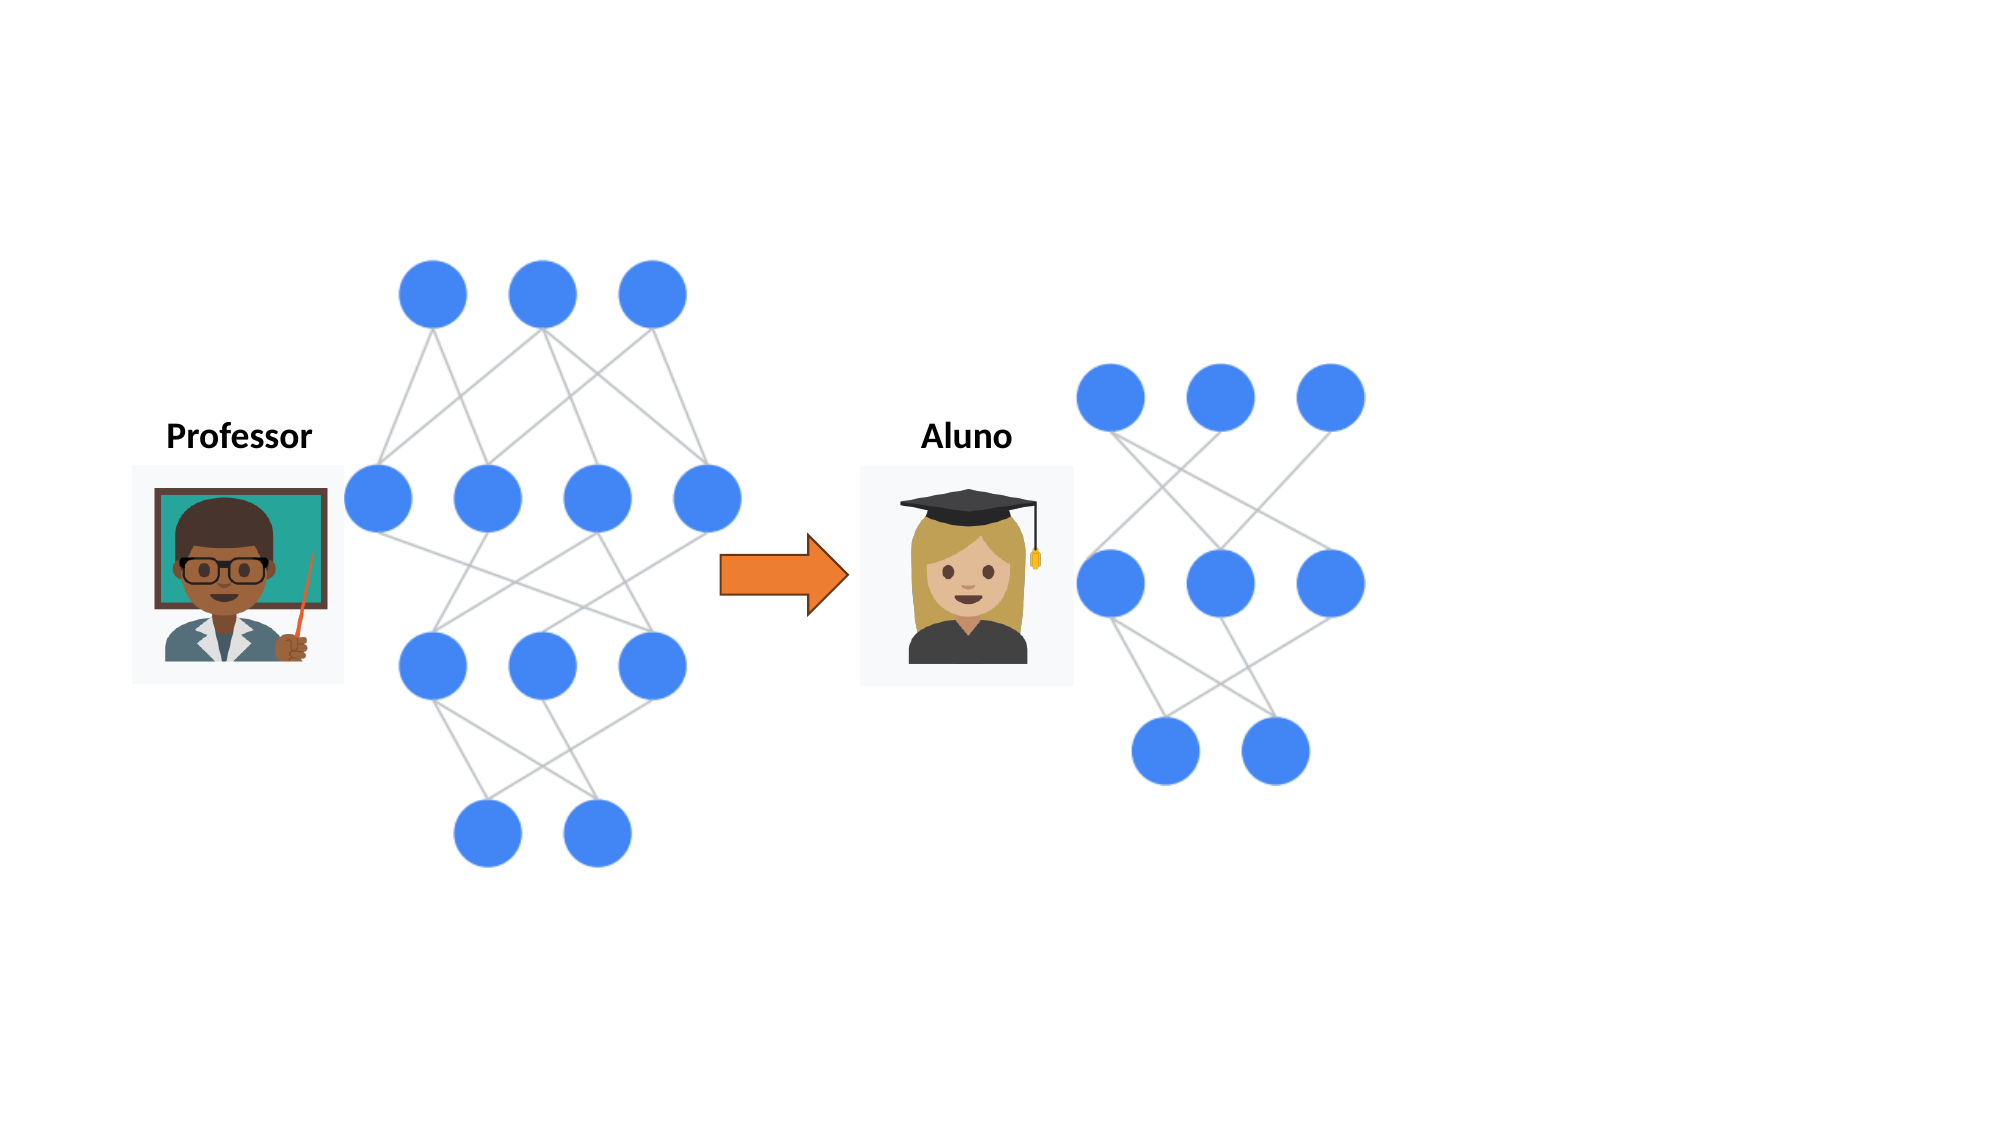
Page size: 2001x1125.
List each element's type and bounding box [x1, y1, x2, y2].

text_box [130, 254, 1366, 871]
